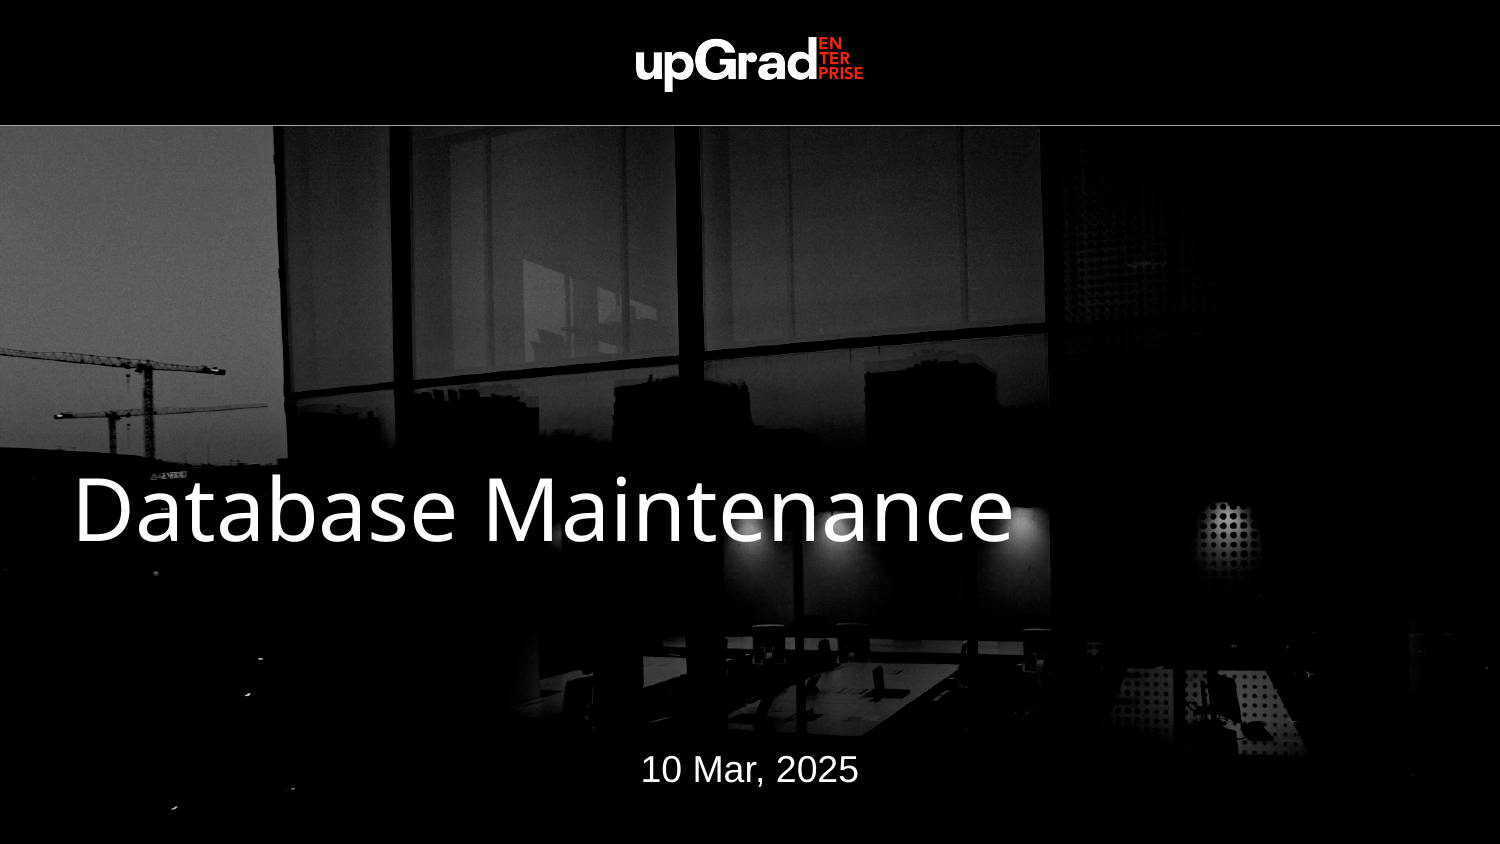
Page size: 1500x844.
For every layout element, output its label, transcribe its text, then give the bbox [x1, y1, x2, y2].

picture [0, 126, 1500, 844]
text_box Database Maintenance [71, 454, 1328, 612]
picture [636, 37, 863, 92]
text_box 10 Mar, 2025 [603, 742, 897, 799]
